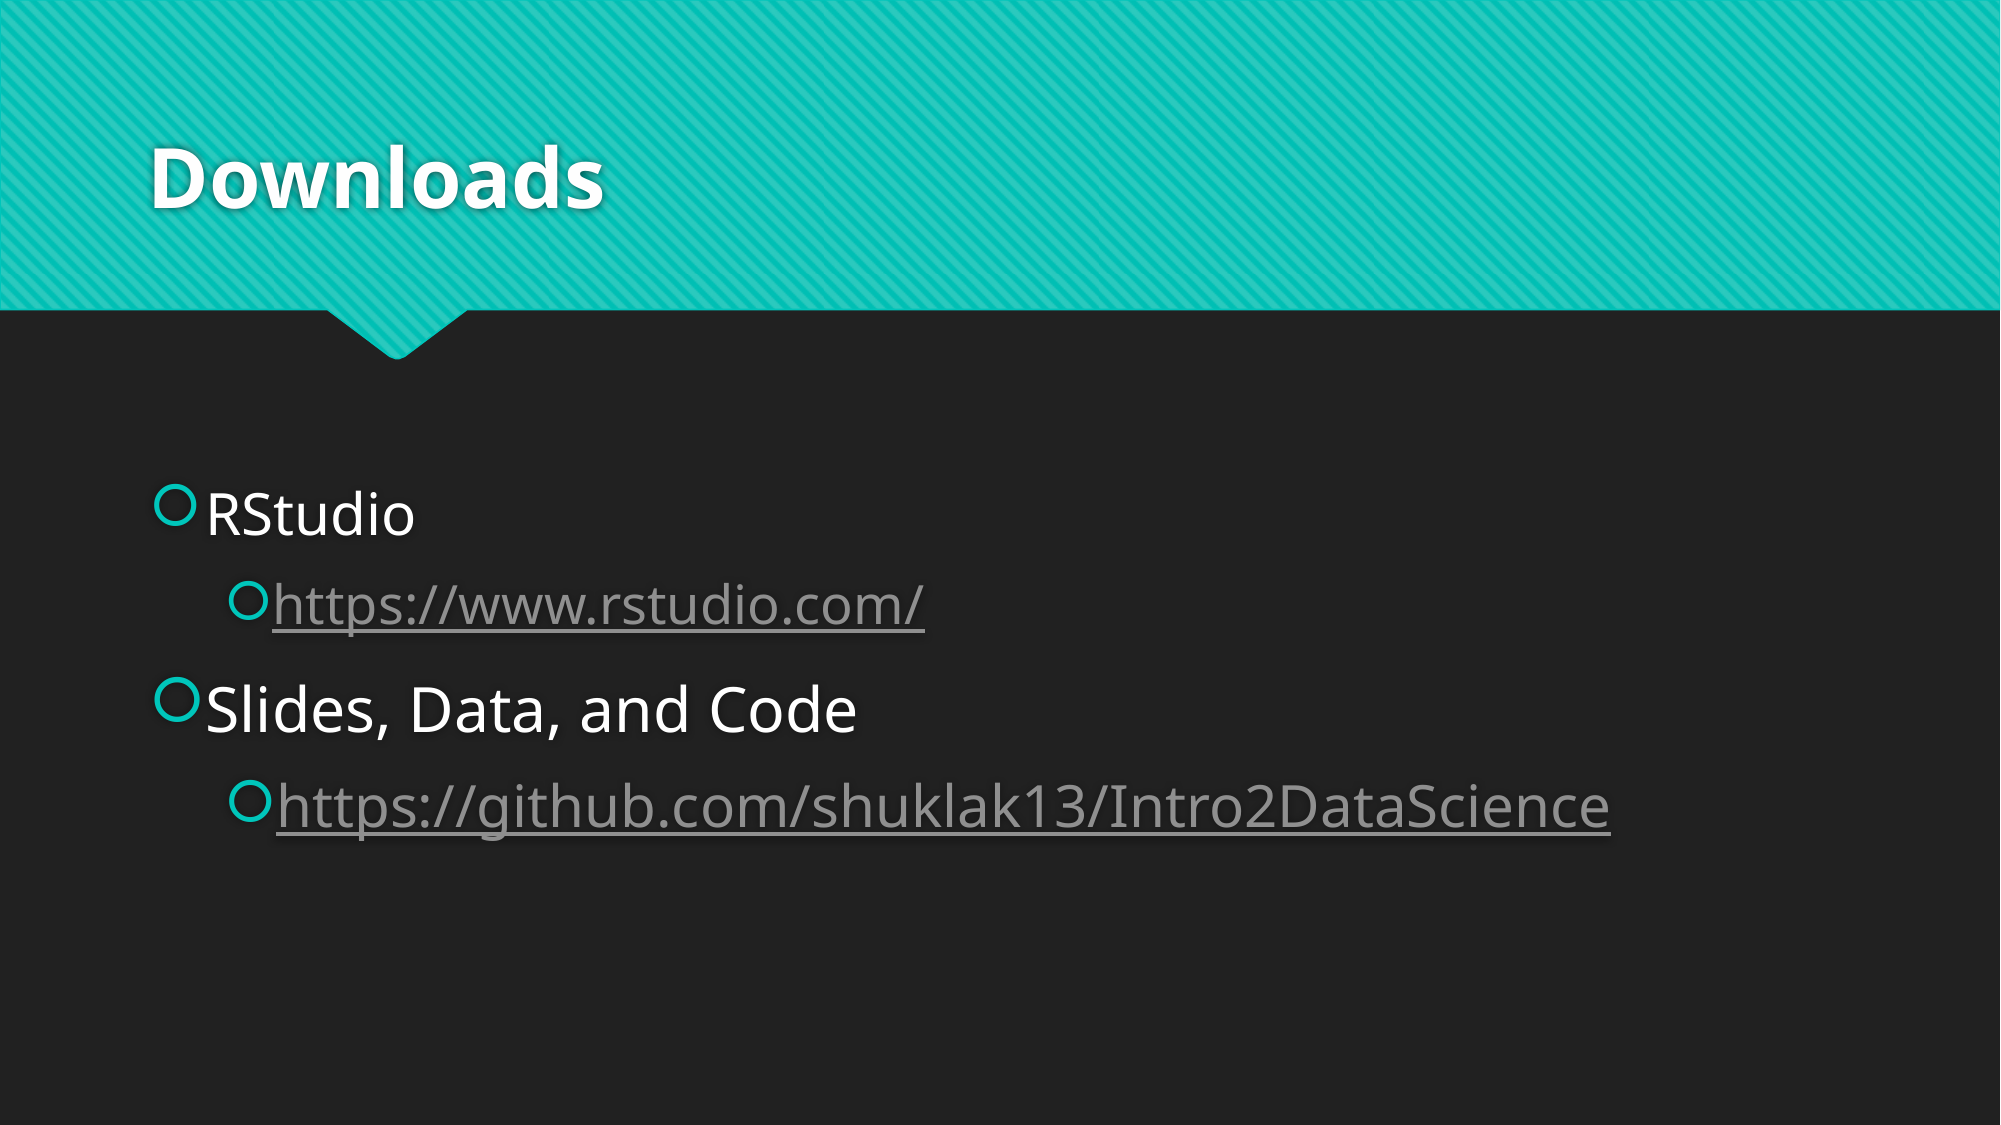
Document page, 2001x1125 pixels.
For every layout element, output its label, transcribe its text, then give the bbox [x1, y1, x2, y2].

list RStudio https://www.rstudio.com/ Slides, Data, and Code https://github.com/shuklak13/Intro2DataScience [134, 364, 1866, 962]
title Downloads [132, 73, 1868, 233]
